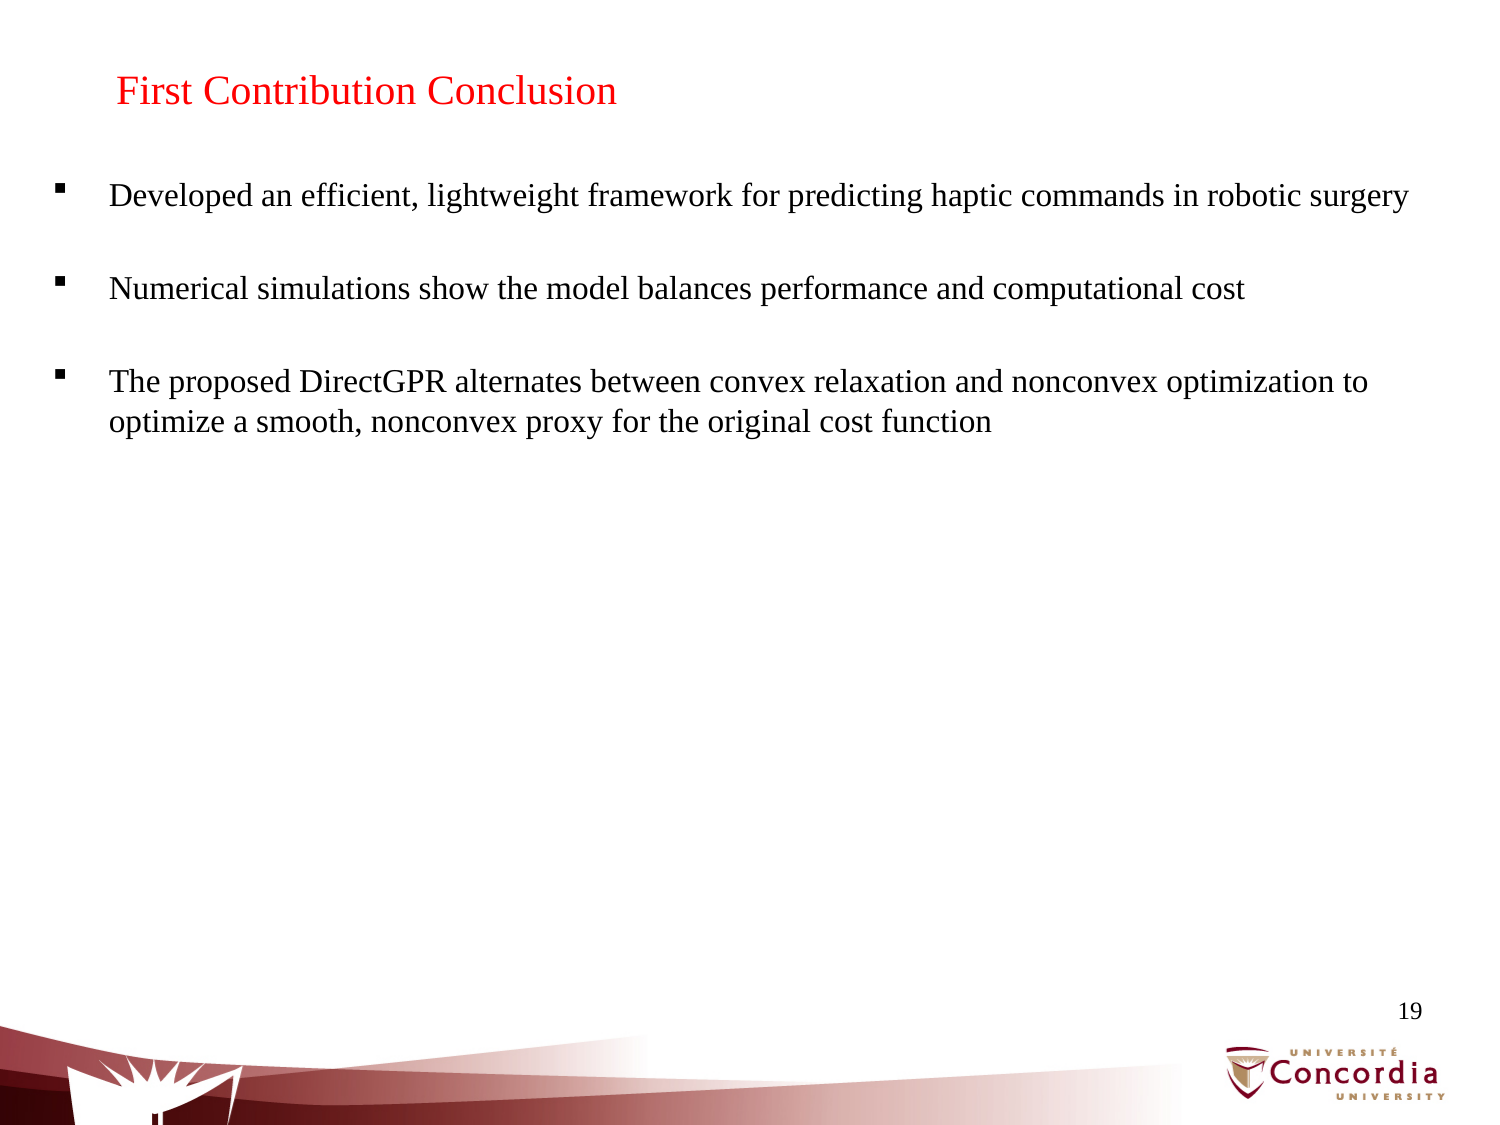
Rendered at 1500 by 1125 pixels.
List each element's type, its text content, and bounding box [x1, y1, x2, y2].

slide_number 19 [987, 987, 1438, 1048]
text_box First Contribution Conclusion [101, 55, 633, 121]
list Developed an efficient, lightweight framework for predicting haptic commands in robotic surgery Numerical simulations show the model balances performance and computational cost The proposed DirectGPR alternates between convex relaxation and nonconvex optimization to optimize a smooth, nonconvex proxy for the original cost function [37, 165, 1476, 916]
picture [0, 0, 1500, 1125]
